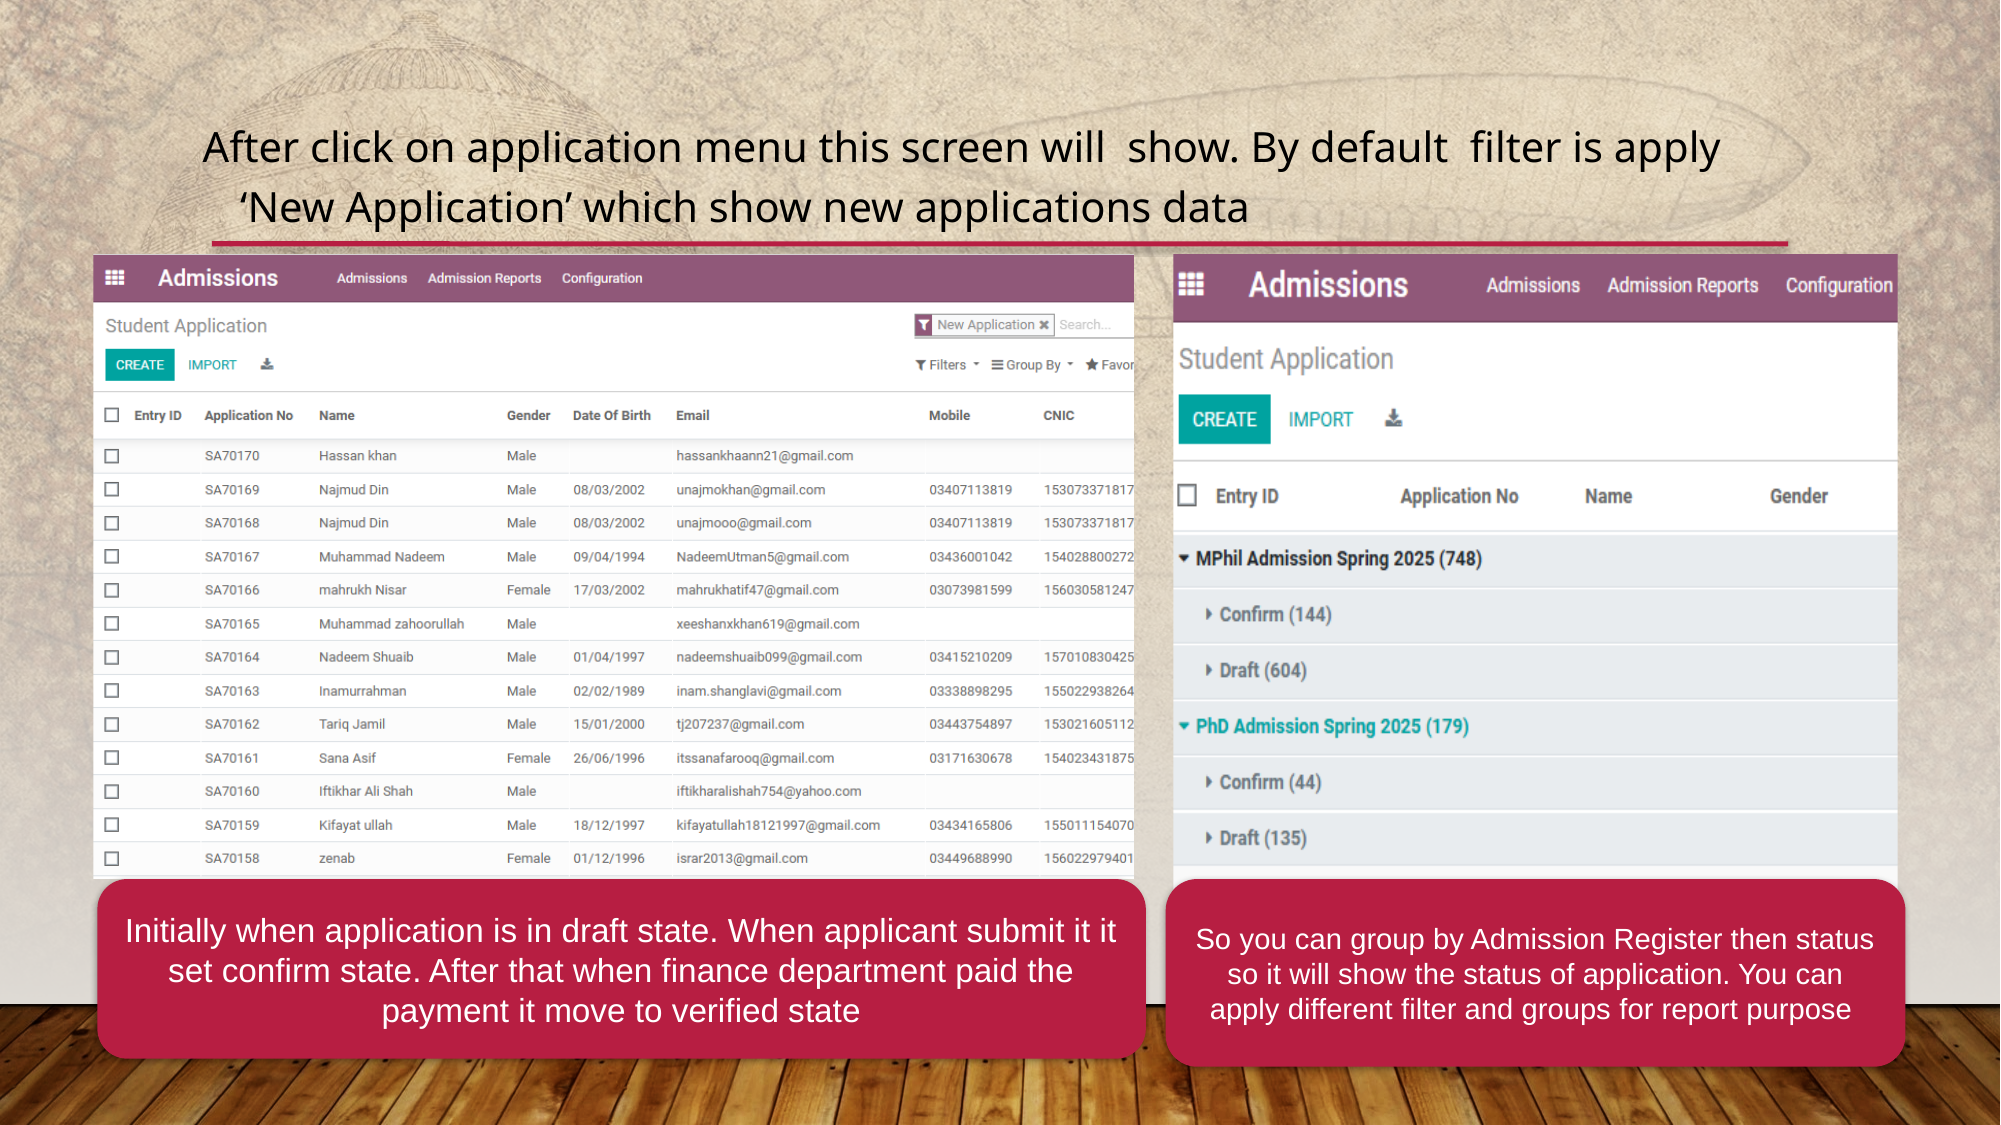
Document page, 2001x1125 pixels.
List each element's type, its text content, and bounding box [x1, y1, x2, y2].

list After click on application menu this screen will show. By default filter is apply ‘New Application’ which show new applications data [187, 32, 1764, 134]
text_box So you can group by Admission Register then status so it will show the status of application. You can apply different filter and groups for report purpose [1162, 890, 1909, 1070]
picture [0, 1004, 2000, 1125]
text_box Initially when application is in draft state. When applicant submit it it set confirm state. After that when finance department paid the payment it move to verified state [94, 883, 1149, 1062]
picture [1173, 254, 1898, 976]
picture [93, 254, 1135, 880]
